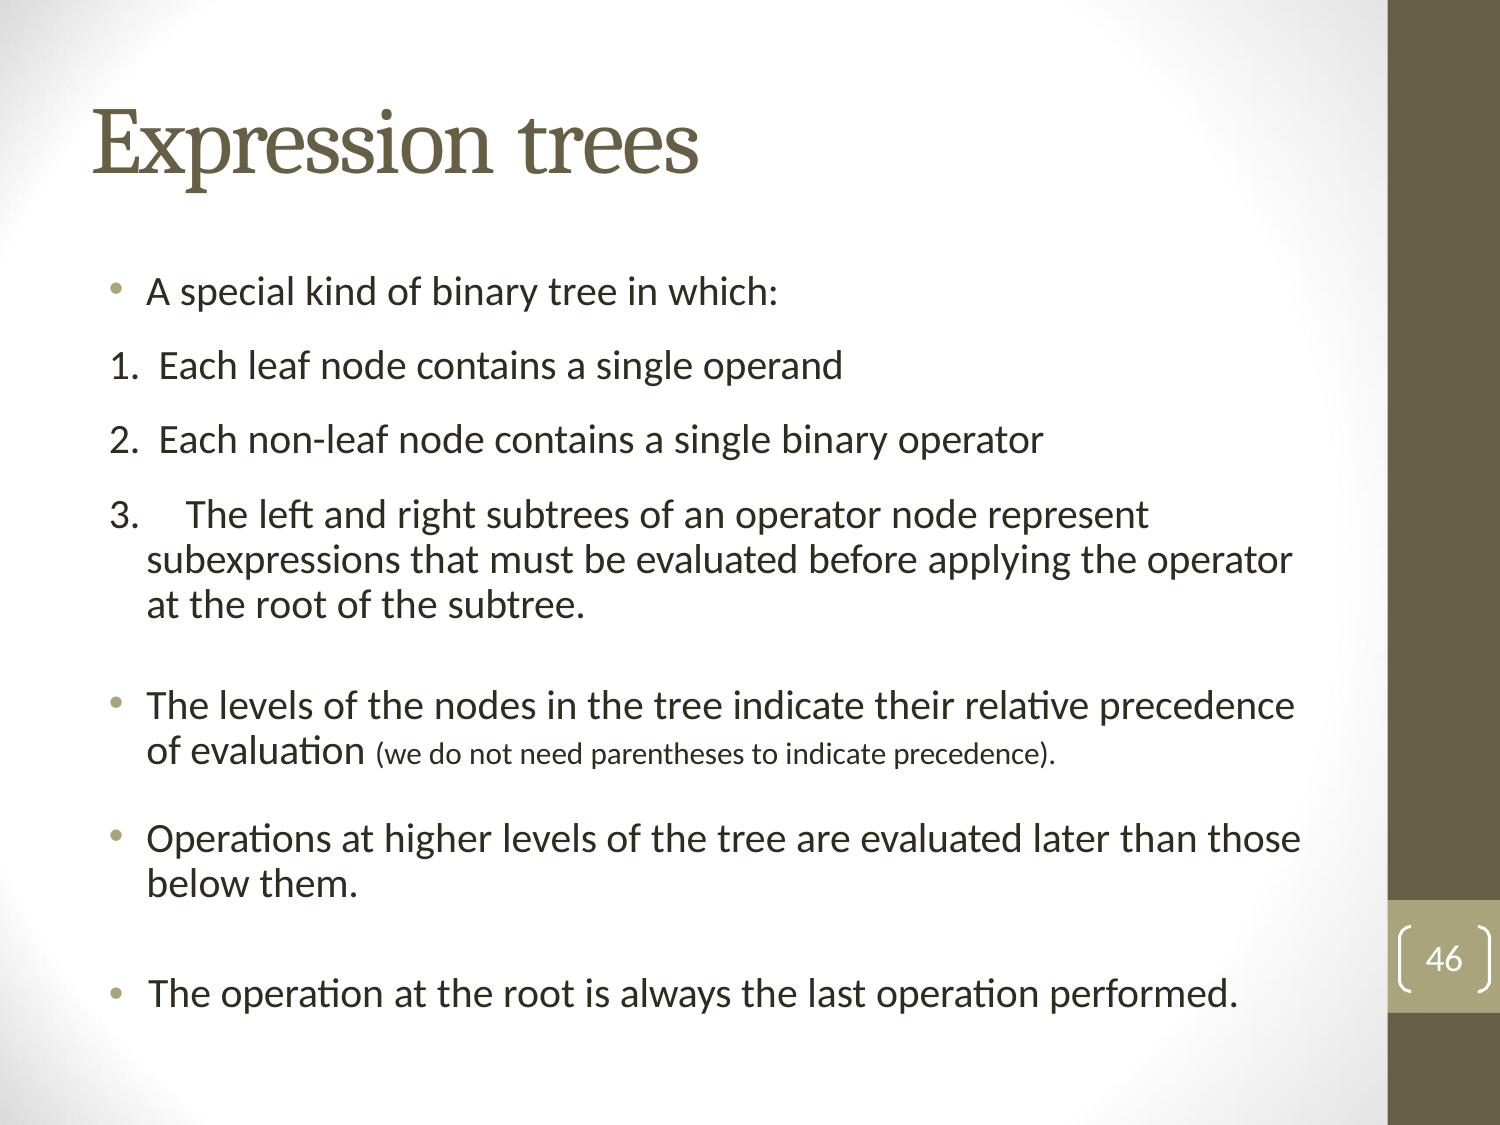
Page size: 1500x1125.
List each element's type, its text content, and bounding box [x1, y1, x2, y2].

title Expression trees [87, 76, 741, 266]
text_box [1398, 925, 1412, 994]
text_box [1477, 925, 1492, 994]
text_box • The operation at the root is always the last operation performed. [106, 967, 1244, 1016]
picture [0, 0, 1387, 1125]
text_box A special kind of binary tree in which: Each leaf node contains a single operand Each non-leaf node contains a single binary operator The left and right subtrees of an operator node represent subexpressions that must be evaluated before applying the operator at the root of the subtree. The levels of the nodes in the tree indicate their relative precedence of evaluation (we do not need parentheses to indicate precedence). Operations at higher levels of the tree are evaluated later than those below them. [106, 237, 1307, 906]
text_box 46 [1423, 941, 1466, 980]
